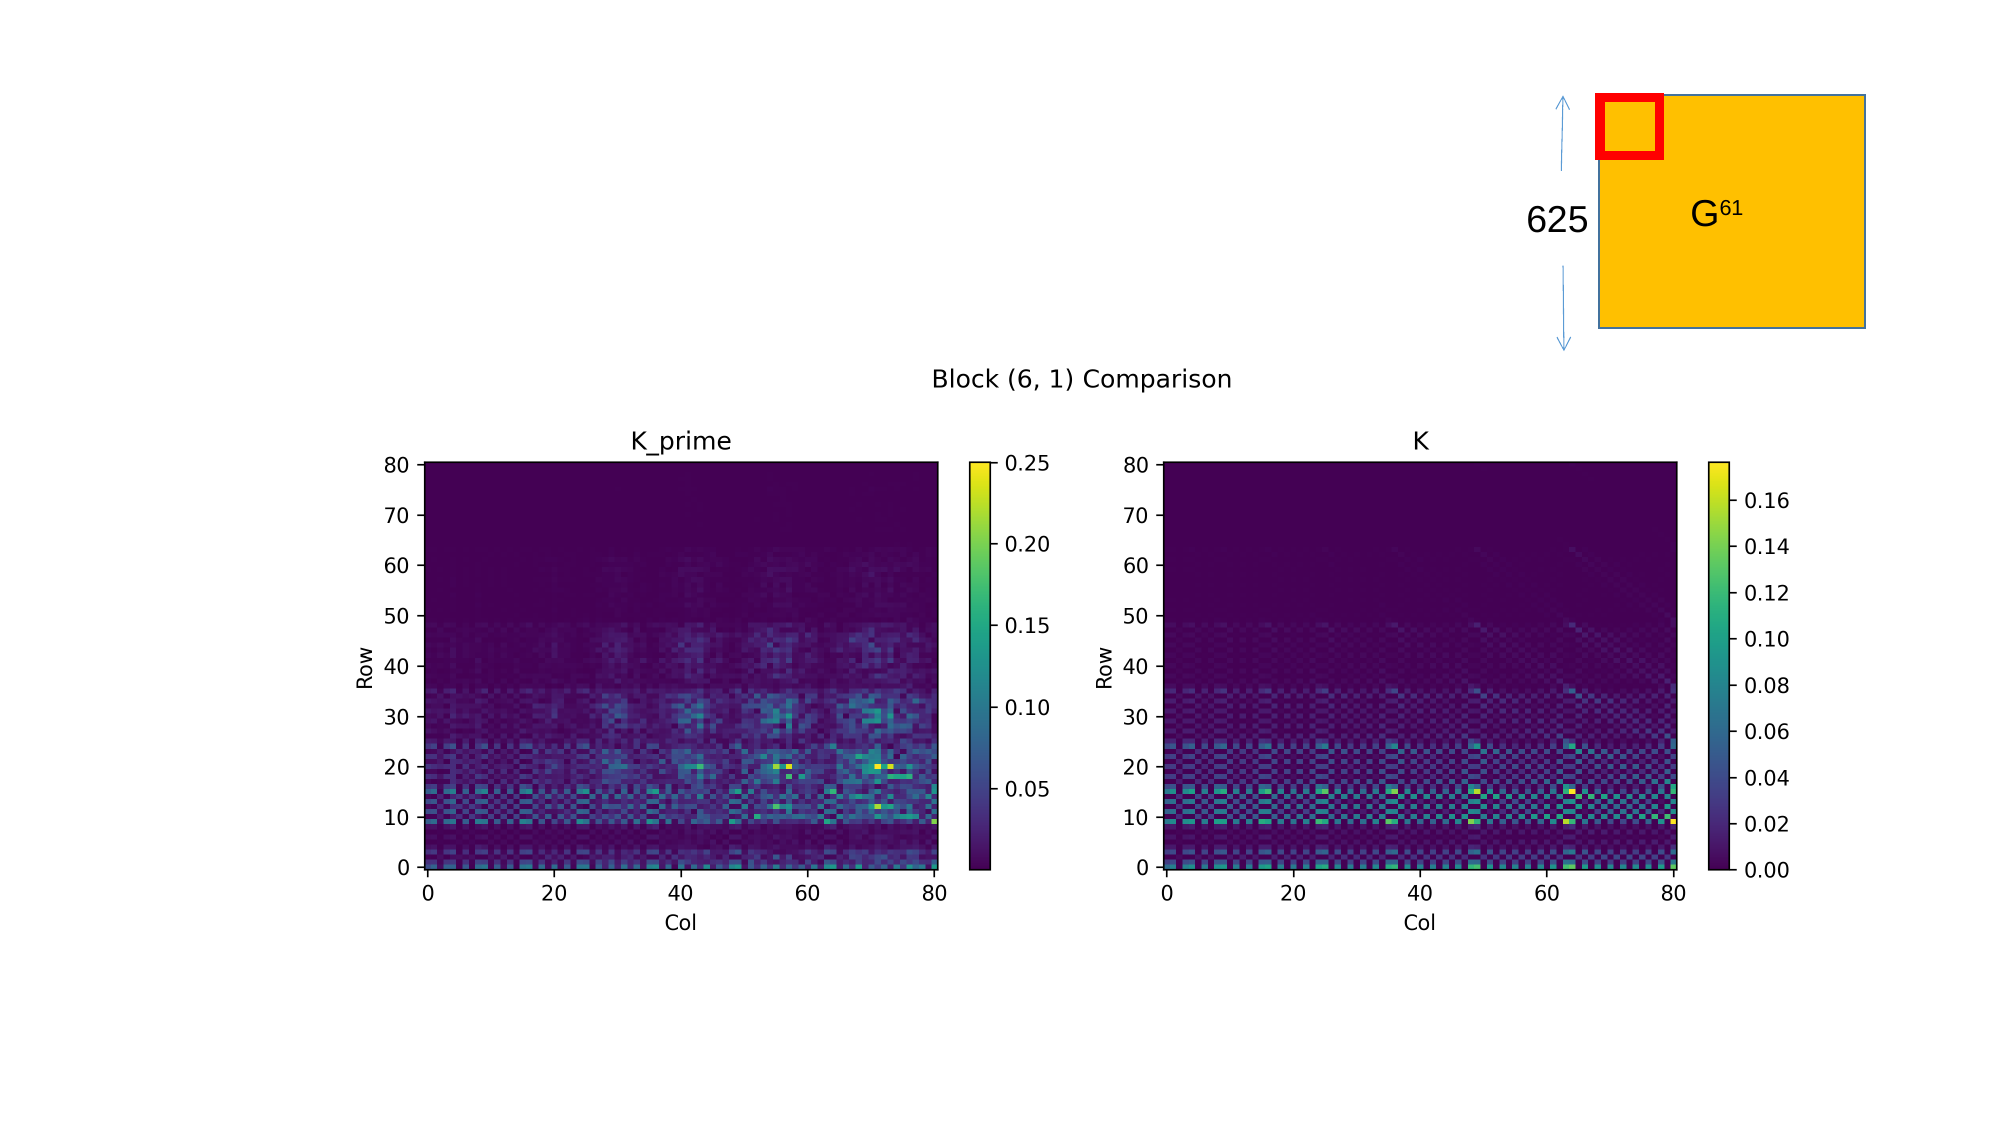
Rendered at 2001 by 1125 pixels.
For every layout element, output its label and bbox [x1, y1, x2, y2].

text_box [1511, 95, 1865, 352]
picture [331, 356, 1832, 957]
